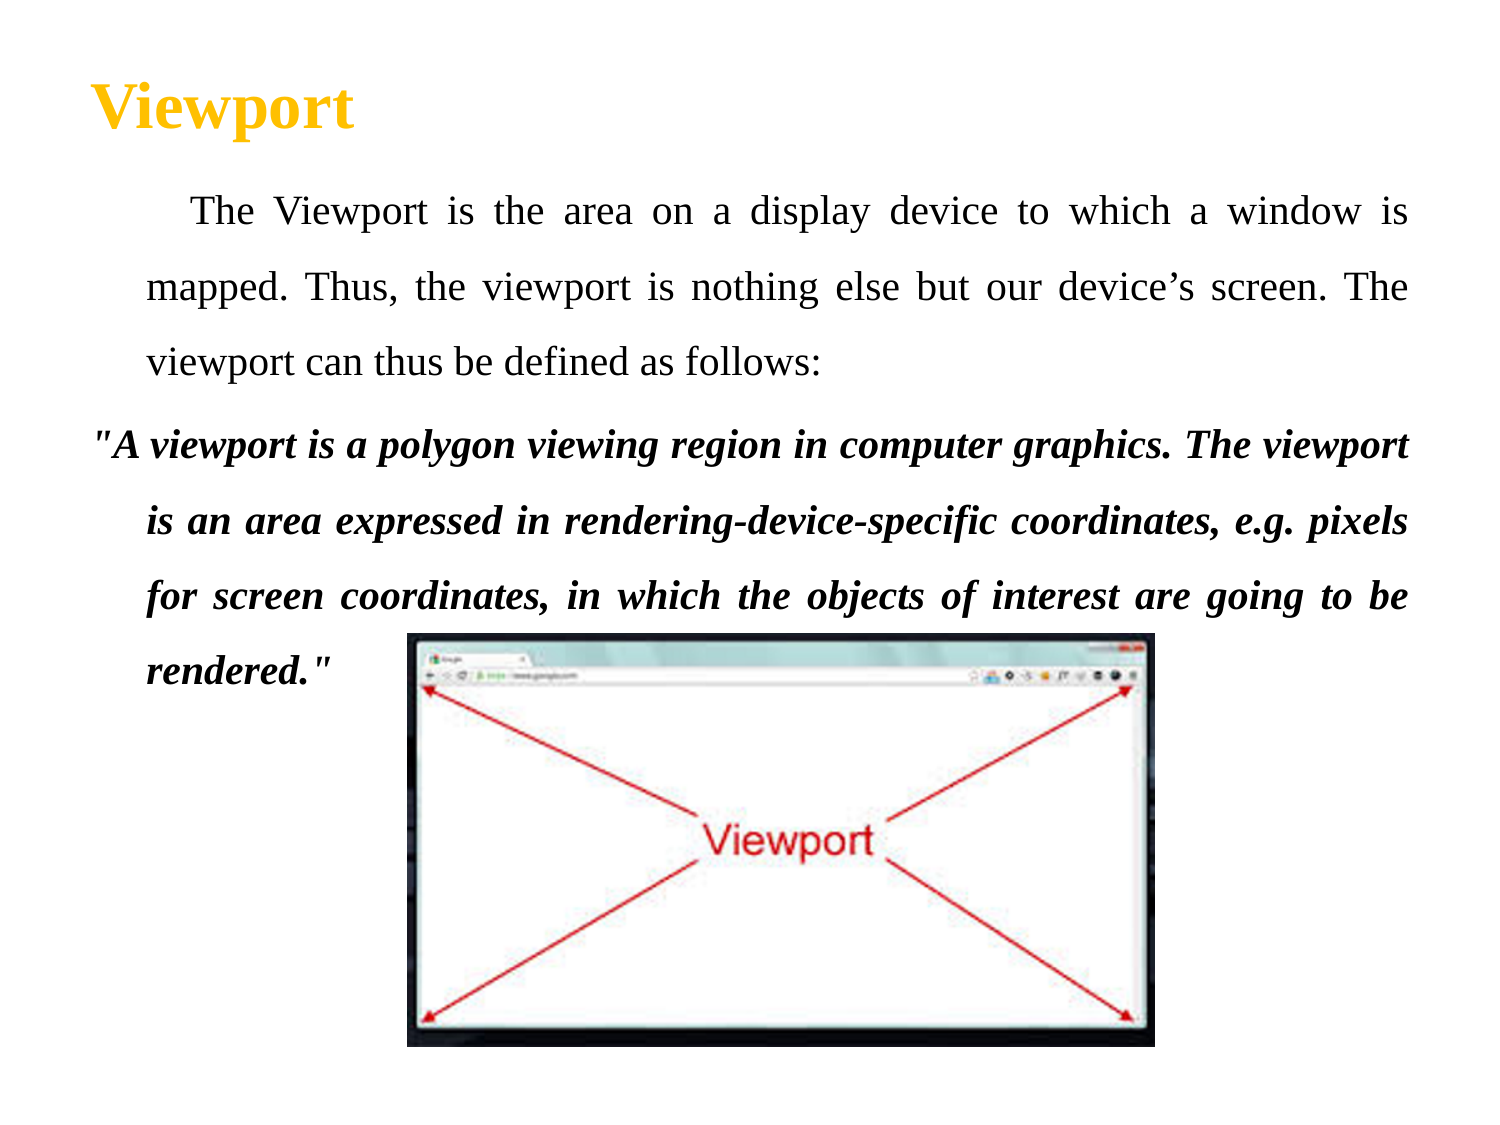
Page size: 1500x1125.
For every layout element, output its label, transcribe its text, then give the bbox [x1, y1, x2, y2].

picture [407, 633, 1155, 1047]
list Viewport The Viewport is the area on a display device to which a window is mapped. Thus, the viewport is nothing else but our device’s screen. The viewport can thus be defined as follows: "A viewport is a polygon viewing region in computer graphics. The viewport is an area expressed in rendering-device-specific coordinates, e.g. pixels for screen coordinates, in which the objects of interest are going to be rendered." [75, 54, 1425, 994]
